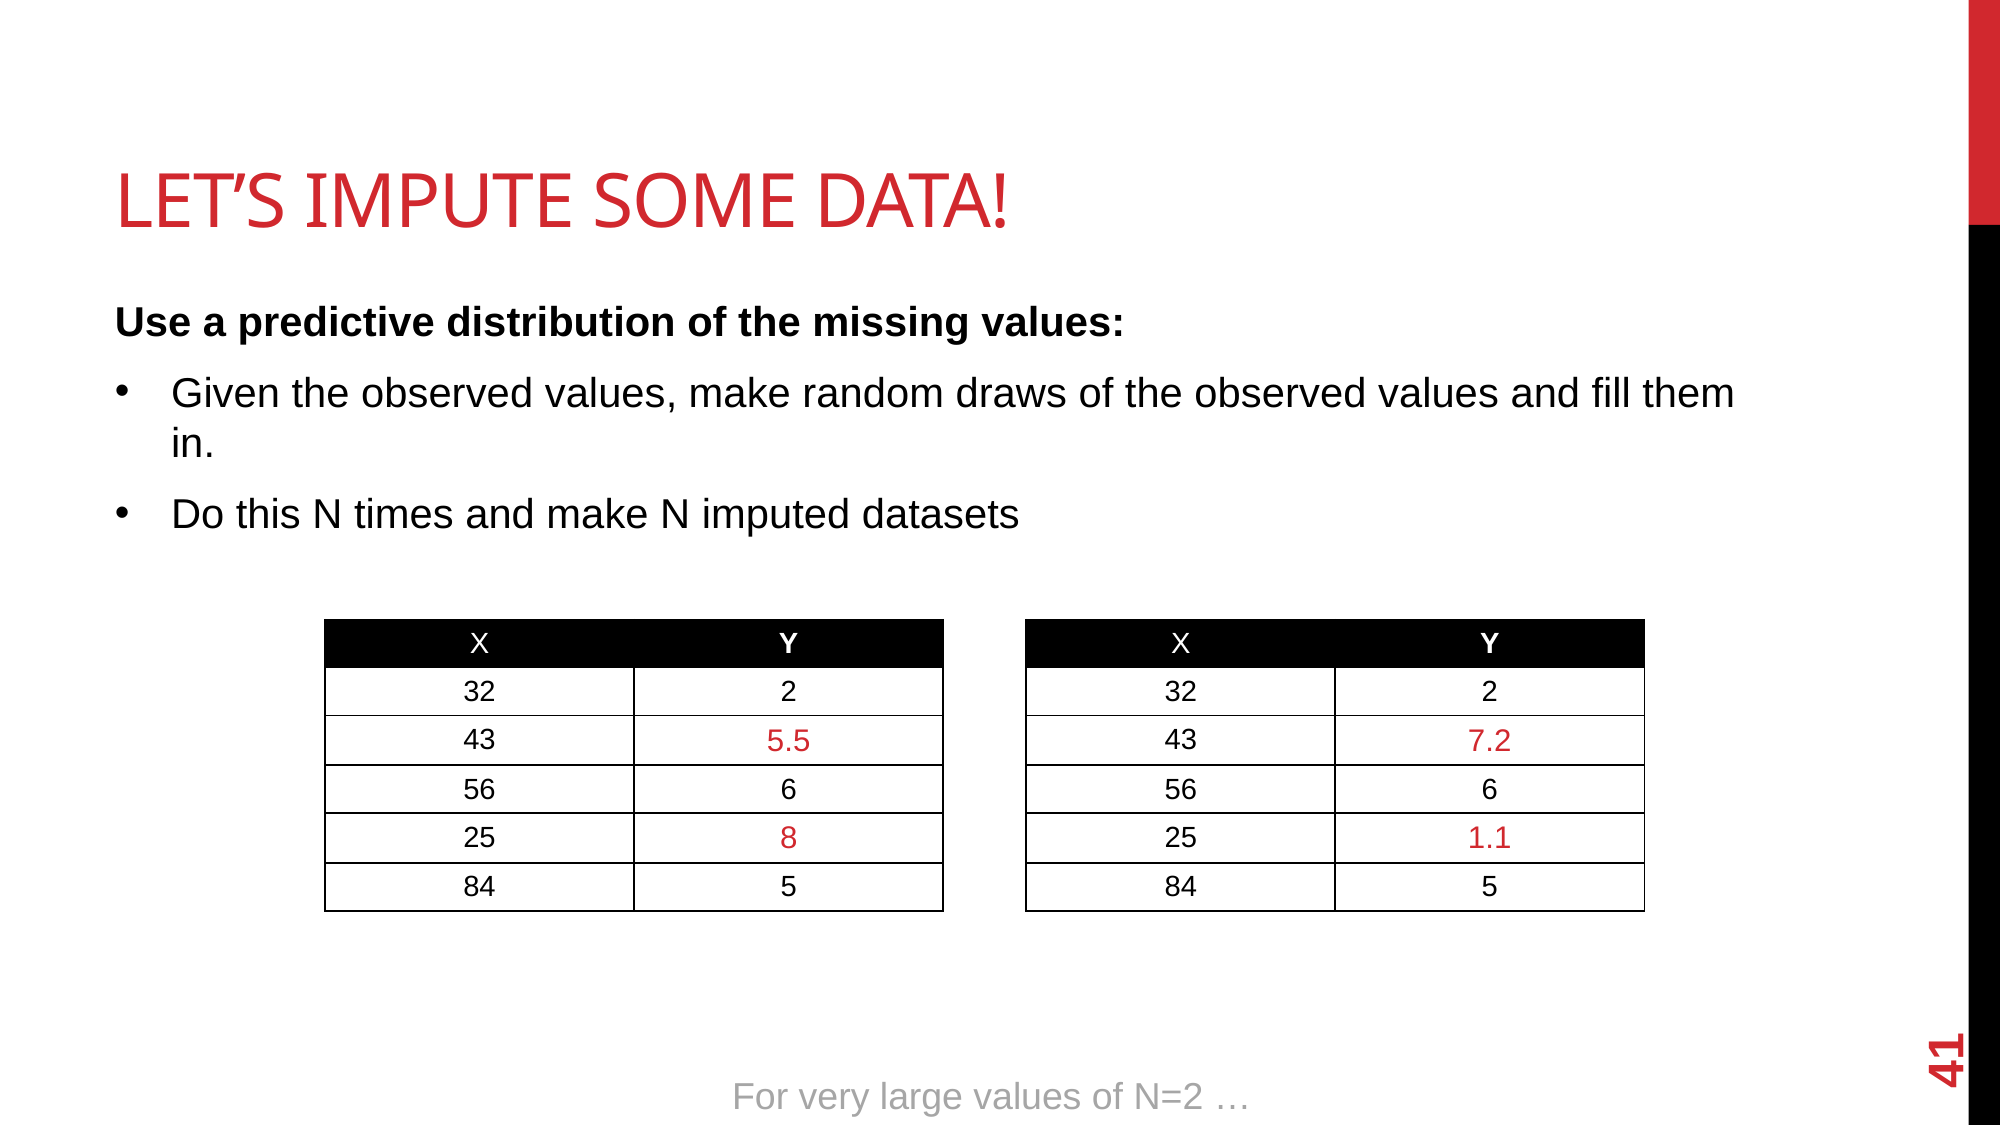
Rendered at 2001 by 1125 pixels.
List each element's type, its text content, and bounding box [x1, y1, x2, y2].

text_box For very large values of N=2 … [701, 1064, 1282, 1125]
table_cell 32 [326, 668, 633, 715]
table_cell 25 [326, 814, 633, 862]
table_header X [1027, 621, 1334, 667]
table_header Y [1336, 621, 1644, 667]
table_cell 43 [1027, 716, 1334, 764]
table_cell 84 [1027, 864, 1334, 910]
title Let’s Impute Some Data! [99, 25, 1367, 250]
table_cell 43 [326, 716, 633, 764]
table_cell 5.5 [635, 716, 942, 764]
table_cell 84 [326, 864, 633, 910]
table_cell 2 [635, 668, 942, 715]
table_cell 7.2 [1336, 716, 1644, 764]
table_header X [326, 621, 633, 667]
table_cell 56 [326, 766, 633, 812]
slide_number 41 [1903, 887, 1984, 1104]
table_cell 25 [1027, 814, 1334, 862]
table_cell 32 [1027, 668, 1334, 715]
table_cell 5 [635, 864, 942, 910]
table_cell 5 [1336, 864, 1644, 910]
table_cell 6 [1336, 766, 1644, 812]
table_cell 56 [1027, 766, 1334, 812]
list Use a predictive distribution of the missing values: Given the observed values, make random draws of the observed values and fill them in. Do this N times and make N imputed datasets [99, 287, 1767, 1005]
table_cell 6 [635, 766, 942, 812]
table_cell 8 [635, 814, 942, 862]
table_cell 1.1 [1336, 814, 1644, 862]
table_header Y [635, 621, 942, 667]
table_cell 2 [1336, 668, 1644, 715]
